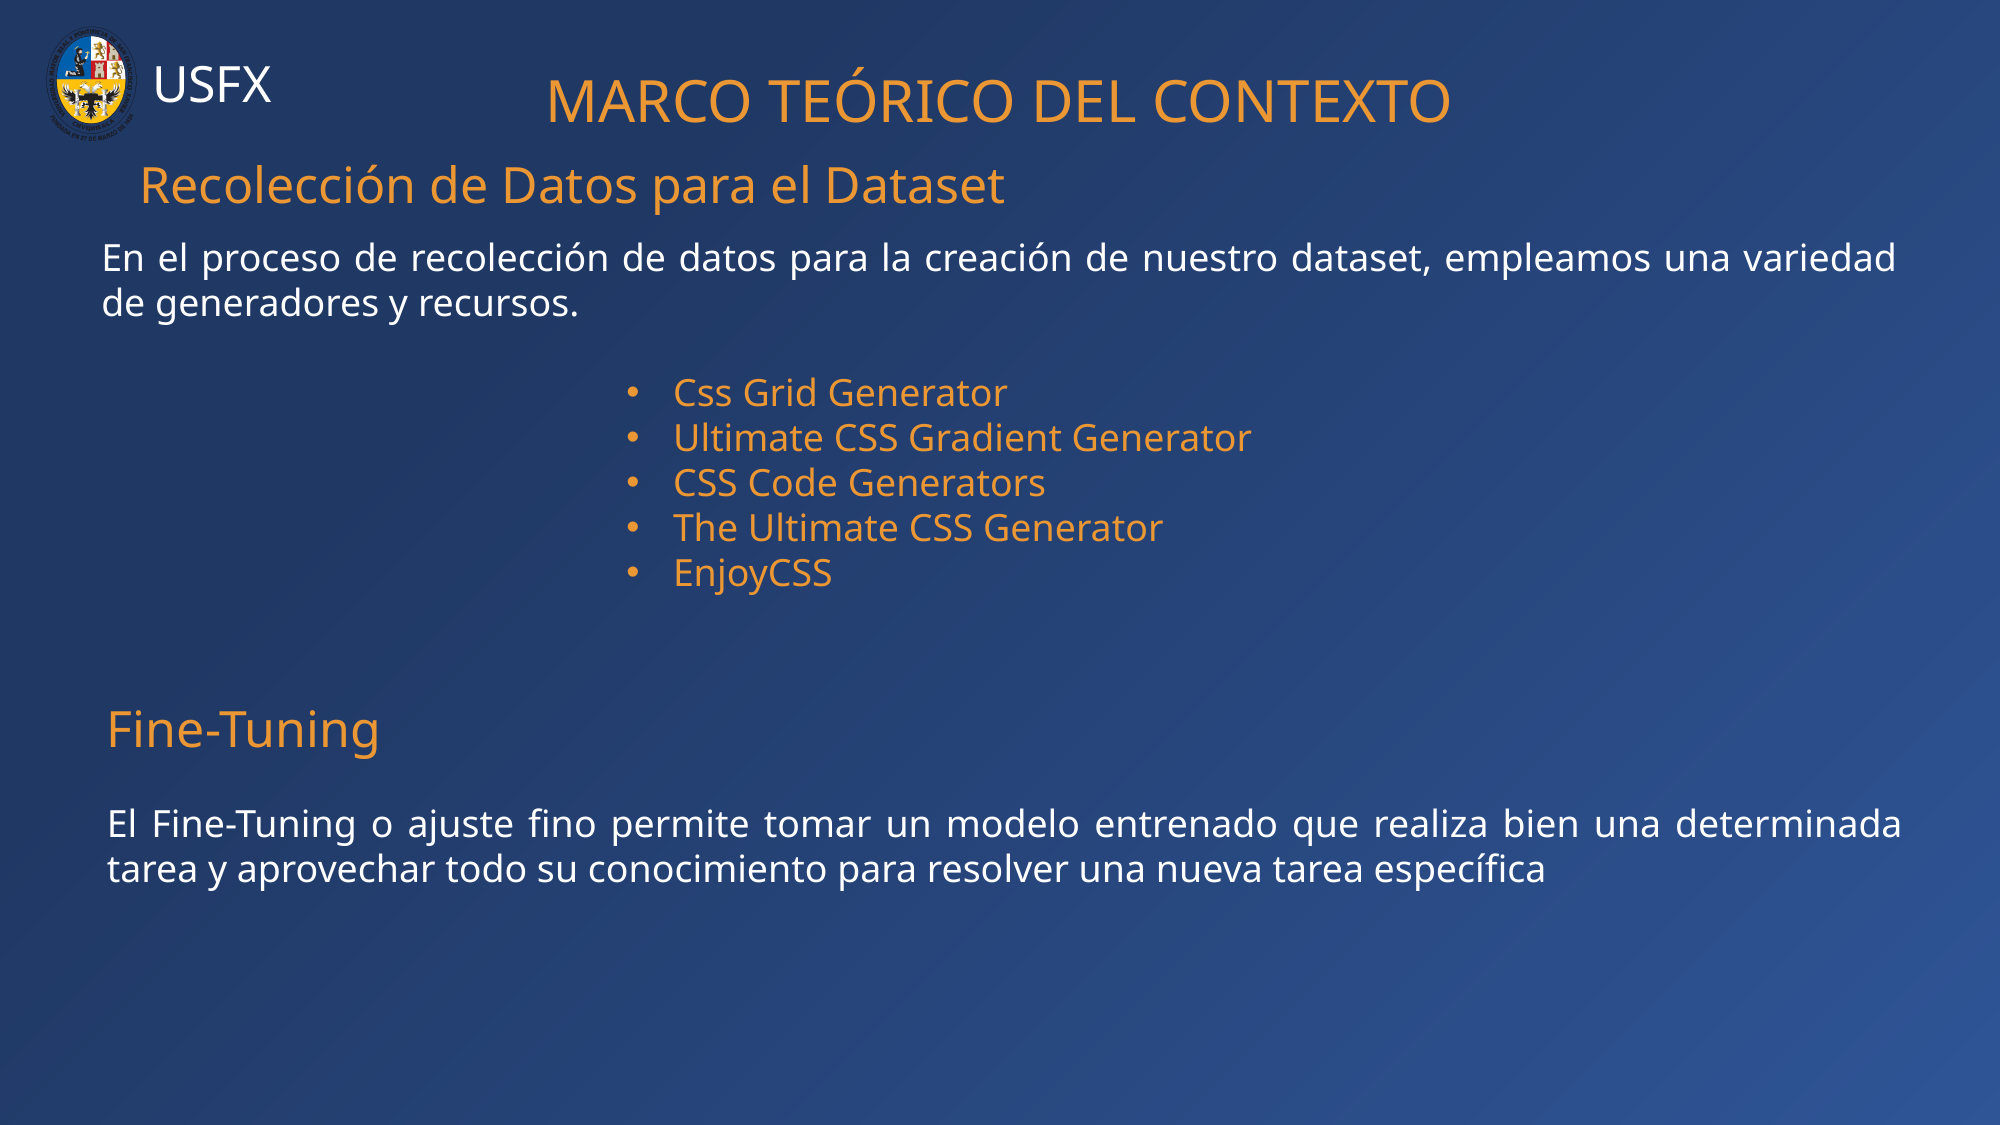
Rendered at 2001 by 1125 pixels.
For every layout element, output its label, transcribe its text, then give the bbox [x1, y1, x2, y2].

picture [45, 23, 139, 143]
text_box El Fine-Tuning o ajuste fino permite tomar un modelo entrenado que realiza bien una determinada tarea y aprovechar todo su conocimiento para resolver una nueva tarea específica [92, 792, 1920, 897]
text_box Fine-Tuning [92, 689, 980, 765]
text_box USFX [139, 44, 287, 120]
text_box MARCO TEÓRICO DEL CONTEXTO [531, 56, 1469, 141]
text_box En el proceso de recolección de datos para la creación de nuestro dataset, empleamos una variedad de generadores y recursos. Css Grid Generator Ultimate CSS Gradient Generator CSS Code Generators The Ultimate CSS Generator EnjoyCSS [86, 226, 1914, 602]
text_box Recolección de Datos para el Dataset [125, 145, 1022, 221]
